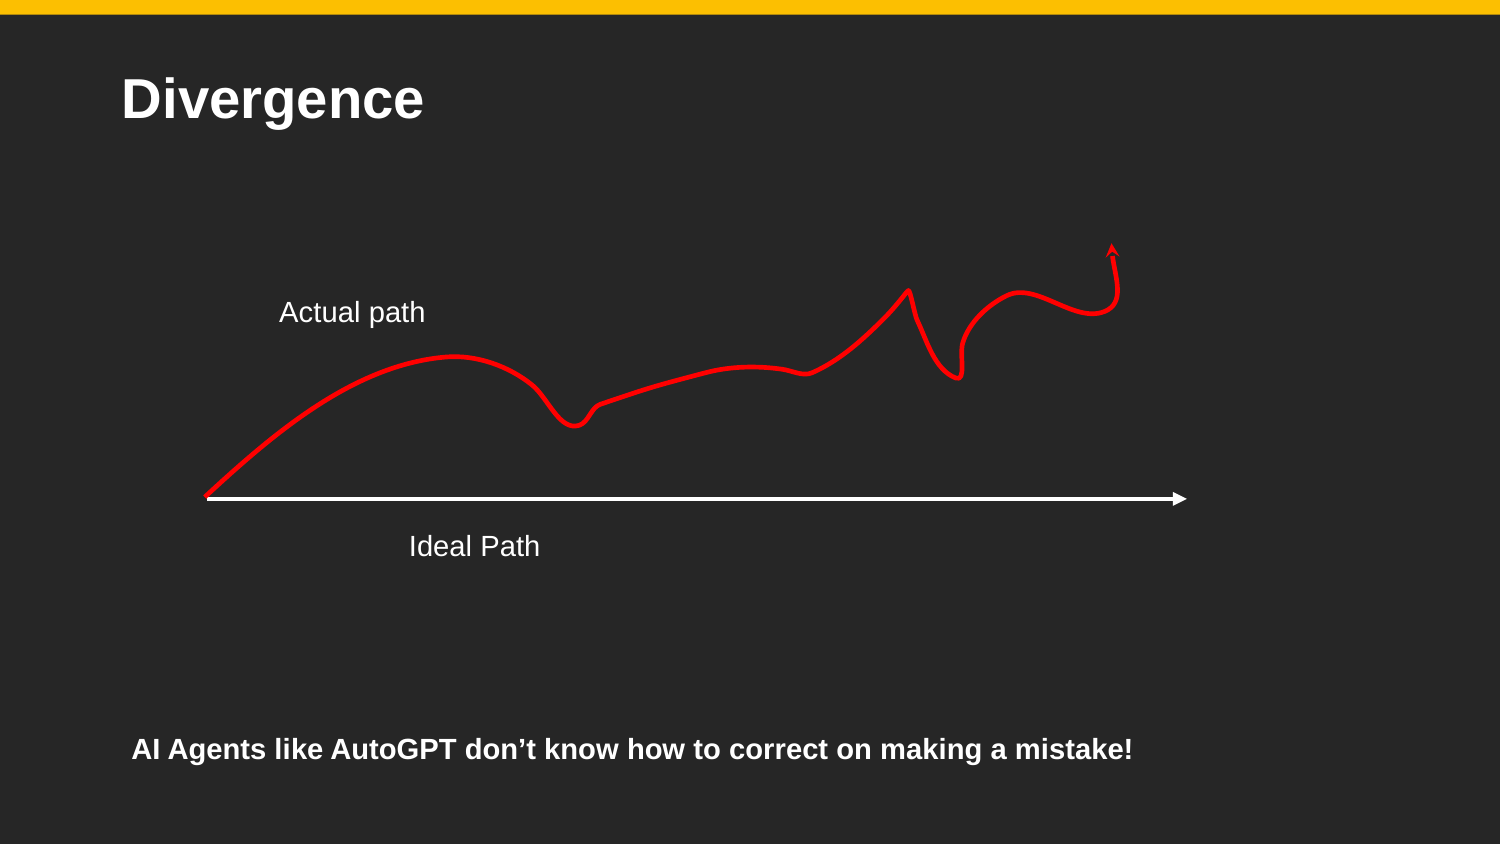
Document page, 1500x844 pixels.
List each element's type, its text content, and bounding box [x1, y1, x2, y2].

text_box [204, 243, 1119, 498]
text_box AI Agents like AutoGPT don’t know how to correct on making a mistake! [110, 714, 1156, 780]
text_box Ideal Path [359, 512, 590, 578]
text_box Actual path [237, 278, 468, 344]
text_box [0, 0, 1500, 15]
text_box Divergence [110, 20, 1405, 184]
